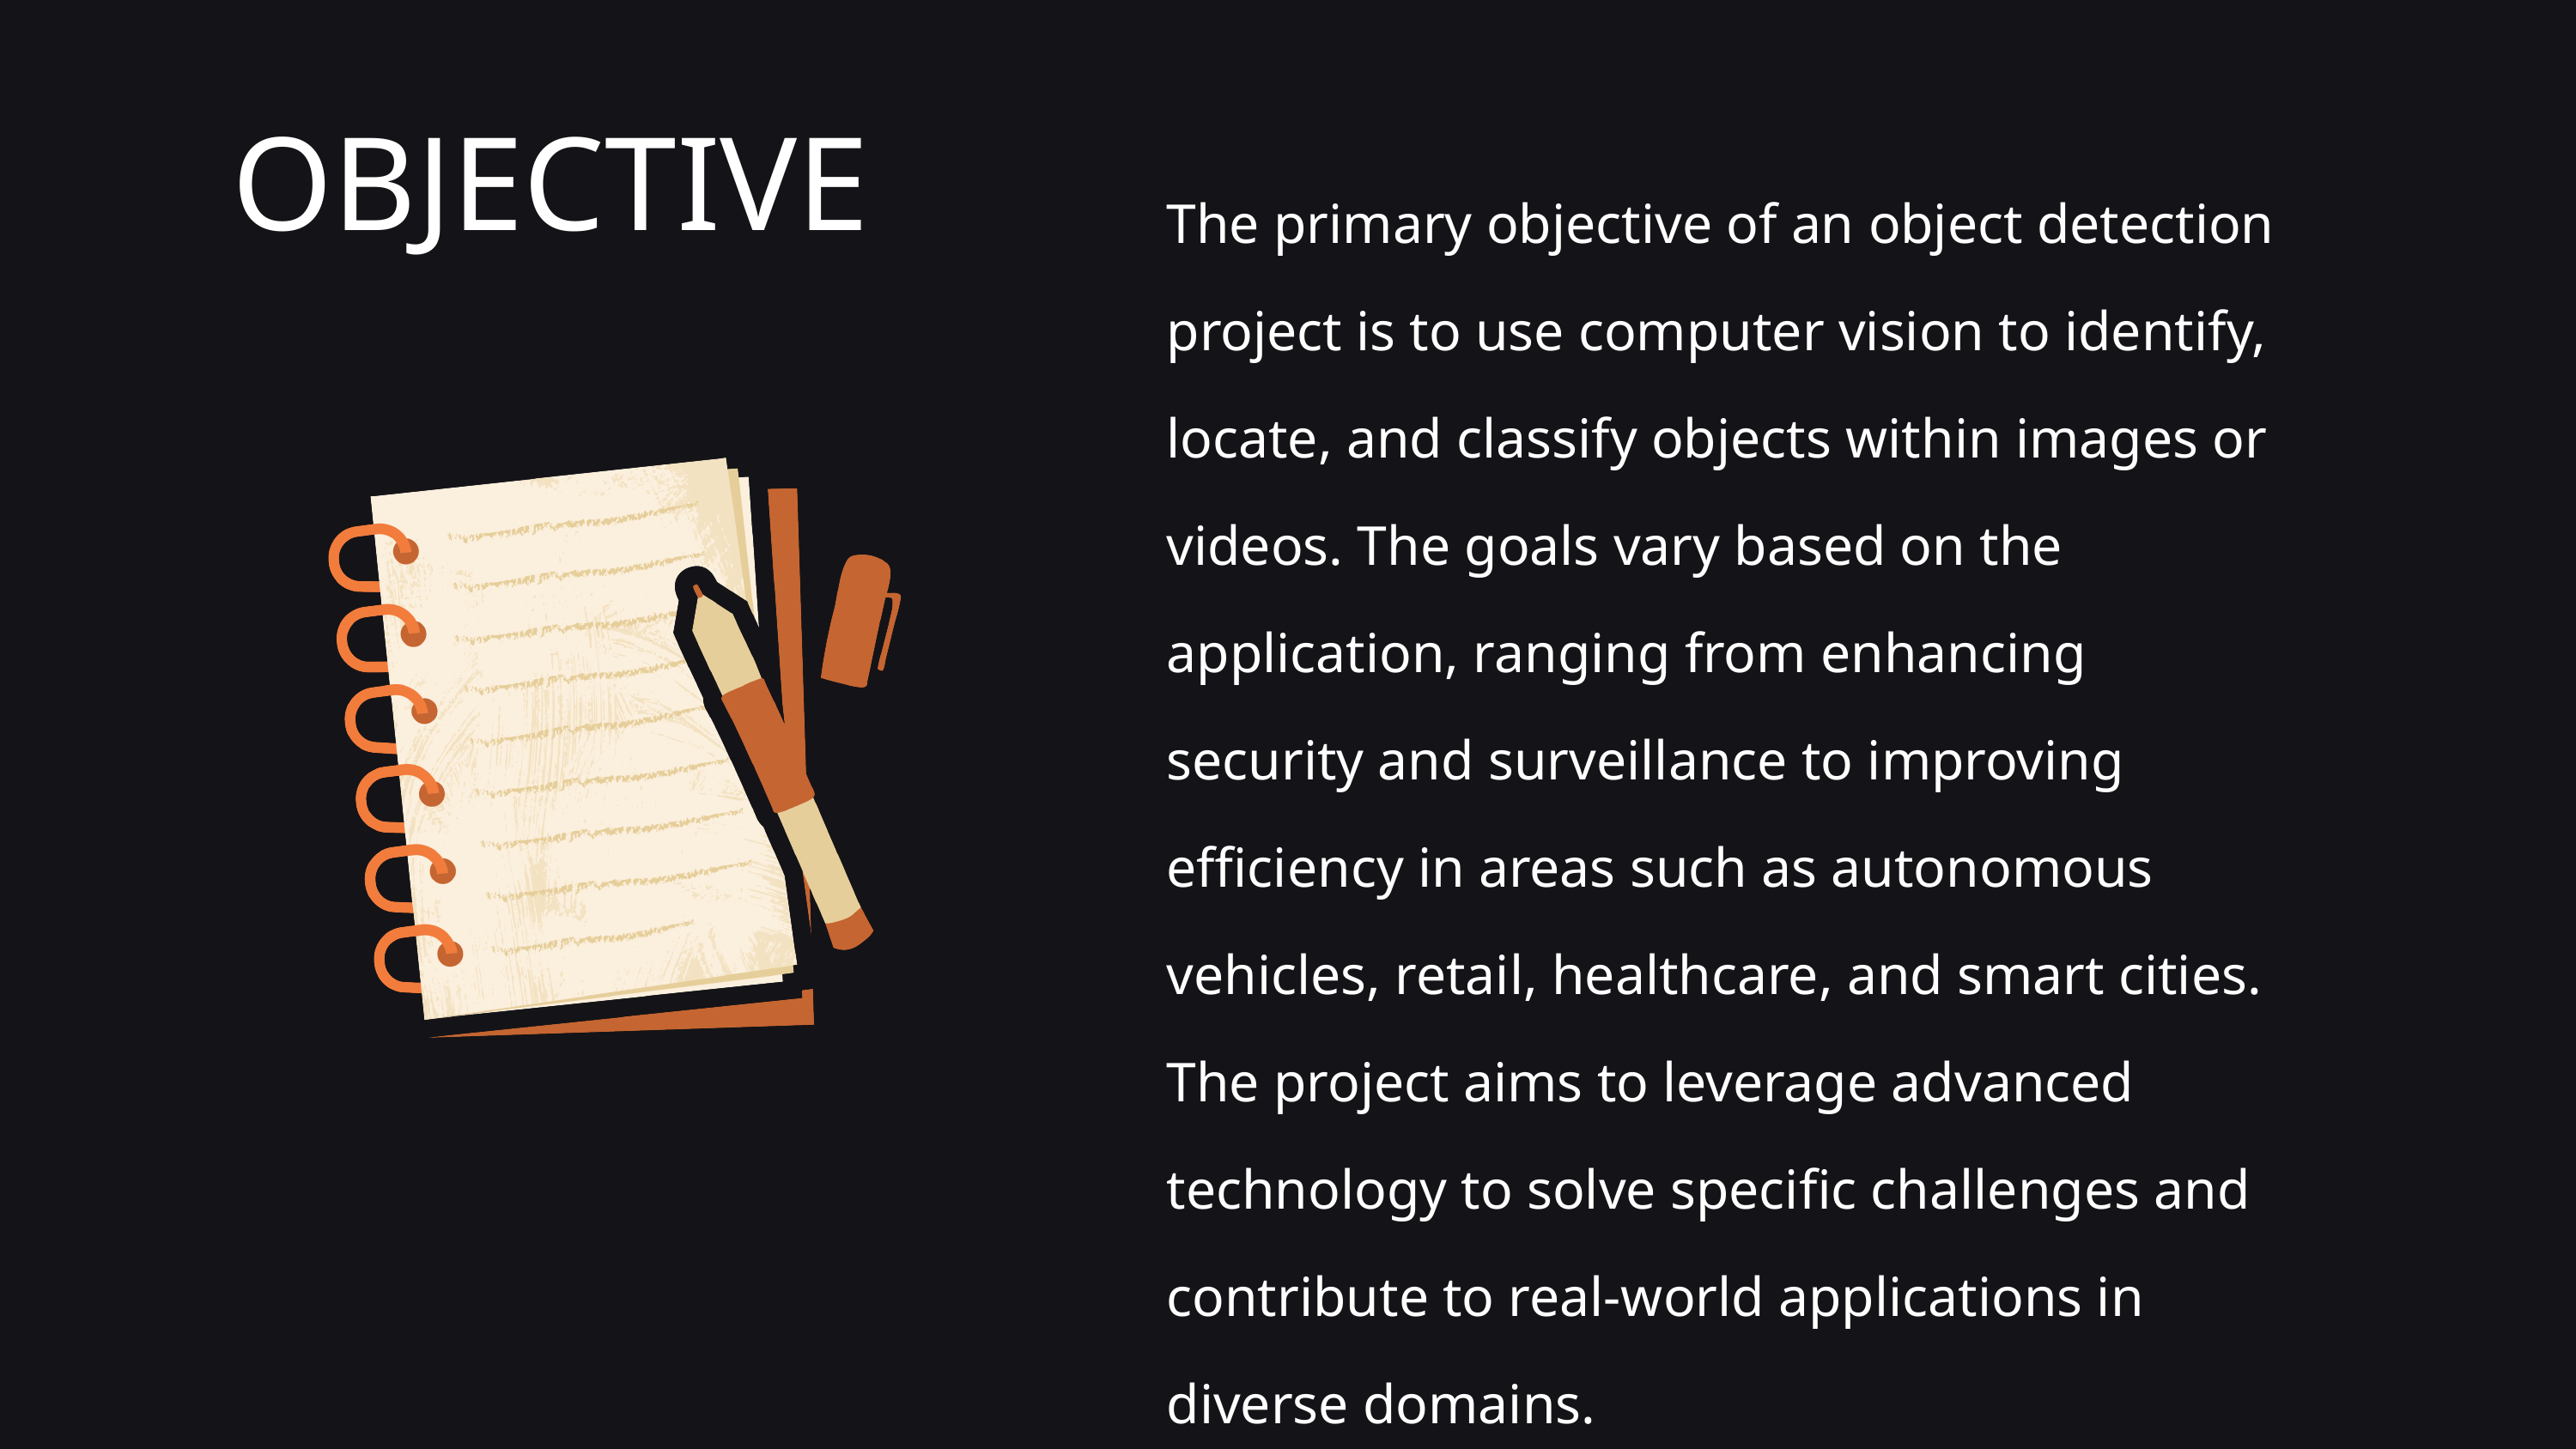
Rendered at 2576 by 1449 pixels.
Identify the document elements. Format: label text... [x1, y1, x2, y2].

text_box [327, 458, 902, 1038]
text_box The primary objective of an object detection project is to use computer vision to identify, locate, and classify objects within images or videos. The goals vary based on the application, ranging from enhancing security and surveillance to improving efficiency in areas such as autonomous vehicles, retail, healthcare, and smart cities. The project aims to leverage advanced technology to solve specific challenges and contribute to real-world applications in diverse domains. [1166, 147, 2293, 1435]
text_box OBJECTIVE [232, 101, 902, 257]
